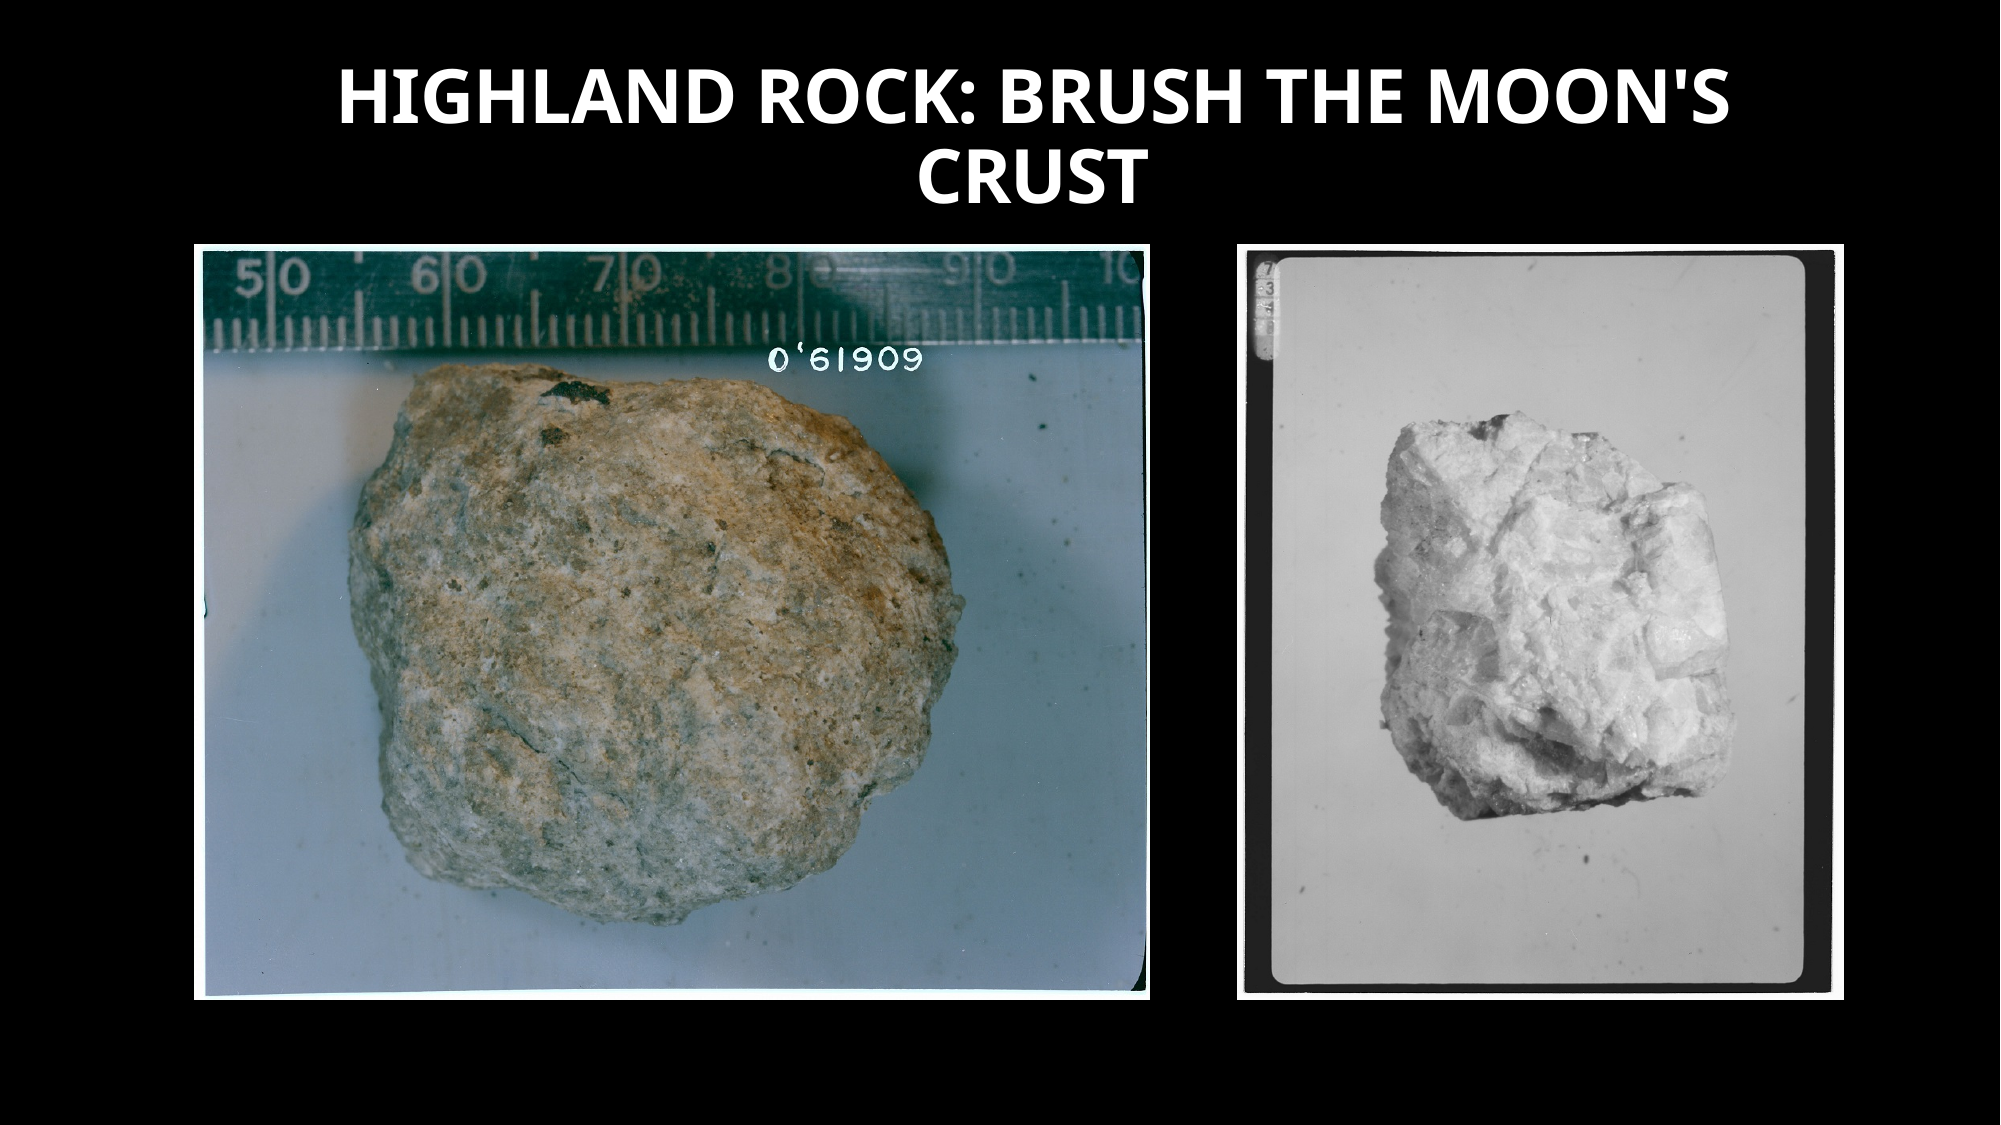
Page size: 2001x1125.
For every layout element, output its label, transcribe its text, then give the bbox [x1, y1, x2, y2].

picture [1236, 243, 1844, 1000]
picture [194, 243, 1150, 1000]
text_box Highland rock: Brush the Moon's crust [214, 48, 1852, 231]
